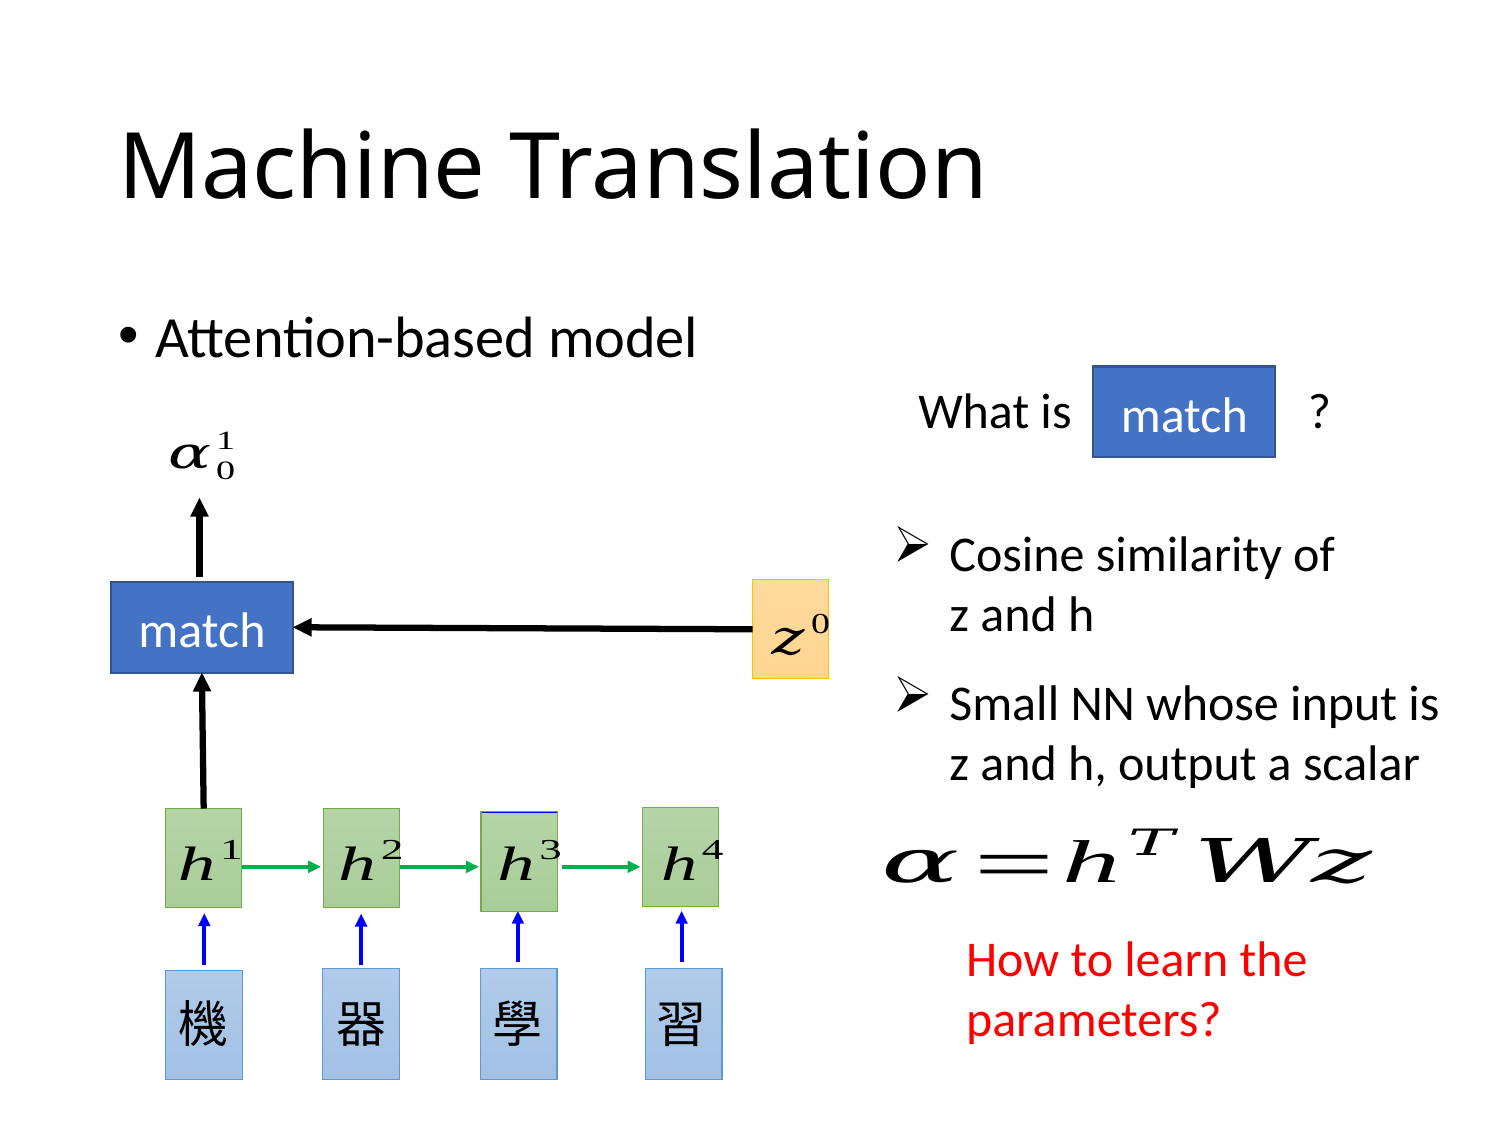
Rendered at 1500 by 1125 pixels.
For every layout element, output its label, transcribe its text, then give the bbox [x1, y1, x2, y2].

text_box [903, 366, 1361, 458]
text_box Cosine similarity of z and h [878, 513, 1378, 649]
text_box Small NN whose input is z and h, output a scalar [878, 663, 1479, 798]
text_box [152, 807, 734, 1080]
text_box How to learn the parameters? [951, 919, 1416, 1055]
text_box match [110, 581, 294, 674]
list Attention-based model [103, 299, 1397, 1014]
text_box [752, 579, 830, 679]
title Machine Translation [103, 59, 1397, 278]
